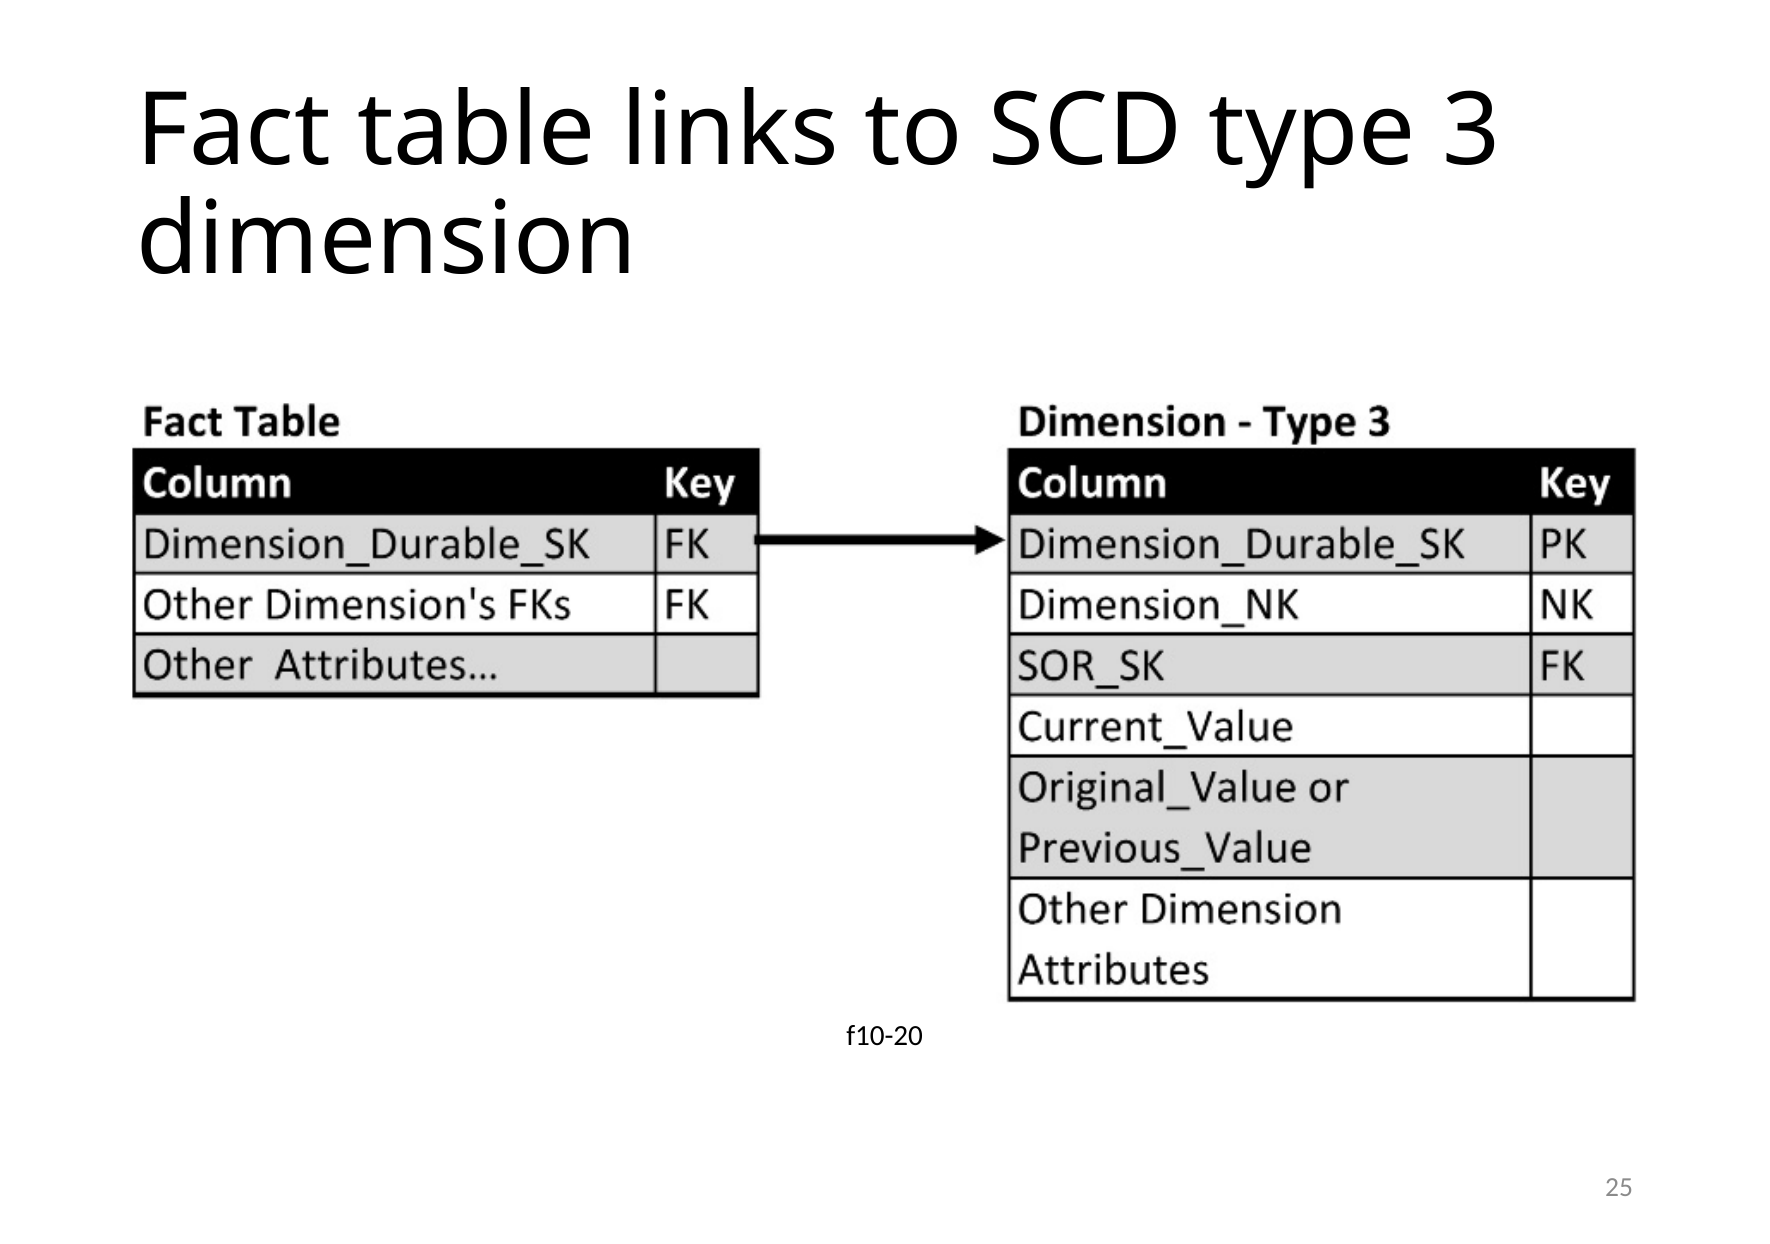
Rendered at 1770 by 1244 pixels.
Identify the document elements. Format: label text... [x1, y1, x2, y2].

slide_number 25 [1249, 1152, 1649, 1219]
title Fact table links to SCD type 3 dimension [121, 66, 1649, 307]
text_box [131, 402, 1638, 1059]
